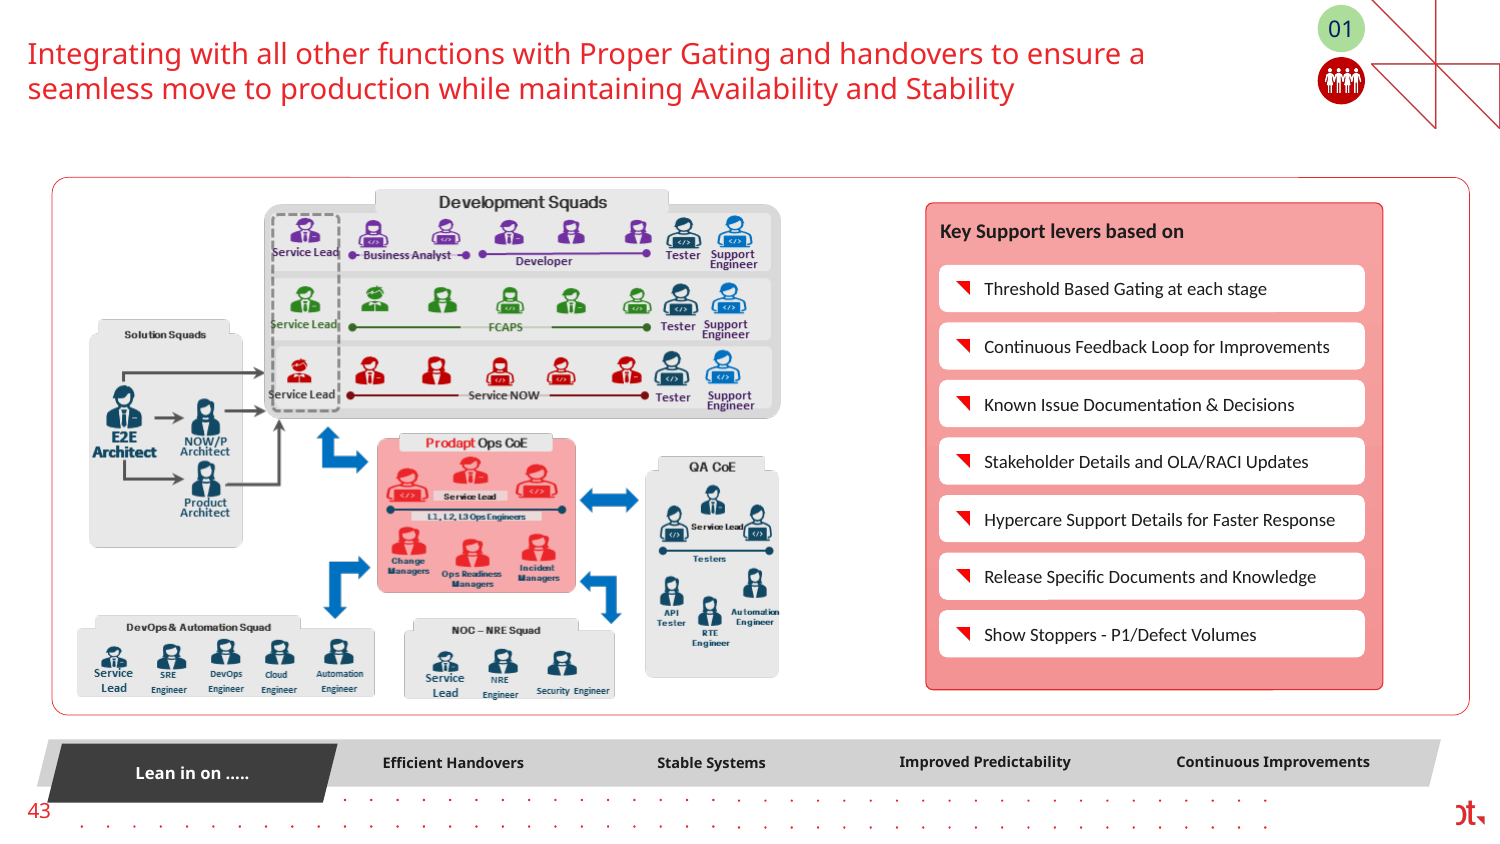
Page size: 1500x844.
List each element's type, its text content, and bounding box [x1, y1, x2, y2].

picture [1457, 798, 1485, 832]
picture [956, 454, 970, 468]
text_box [52, 177, 1470, 716]
text_box Continuous Improvements [1107, 745, 1440, 778]
picture [956, 396, 970, 411]
picture [1371, 0, 1500, 129]
text_box Stakeholder Details and OLA/RACI Updates [938, 436, 1366, 486]
picture [956, 627, 970, 641]
text_box Improved Predictability [787, 745, 1107, 778]
text_box Key Support levers based on [925, 214, 1423, 246]
picture [77, 186, 784, 713]
text_box [35, 738, 1443, 788]
picture [956, 511, 970, 526]
text_box Show Stoppers - P1/Defect Volumes [938, 609, 1366, 659]
text_box Threshold Based Gating at each stage [938, 263, 1366, 314]
text_box Continuous Feedback Loop for Improvements [938, 321, 1366, 371]
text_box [1317, 57, 1365, 105]
text_box Integrating with all other functions with Proper Gating and handovers to ensure a seamless move to production while maintaining Availability and Stability [16, 29, 1283, 111]
picture [72, 788, 1272, 830]
text_box Stable Systems [498, 746, 925, 779]
text_box Lean in on ….. [45, 742, 340, 804]
text_box Release Specific Documents and Knowledge [938, 551, 1366, 601]
text_box Efficient Handovers [240, 746, 498, 779]
text_box [925, 246, 1384, 691]
text_box Known Issue Documentation & Decisions [938, 378, 1366, 429]
text_box 01 [1317, 4, 1366, 53]
text_box [925, 202, 1384, 214]
picture [956, 281, 970, 295]
text_box Hypercare Support Details for Faster Response [938, 493, 1366, 544]
picture [956, 339, 970, 353]
picture [956, 569, 970, 583]
